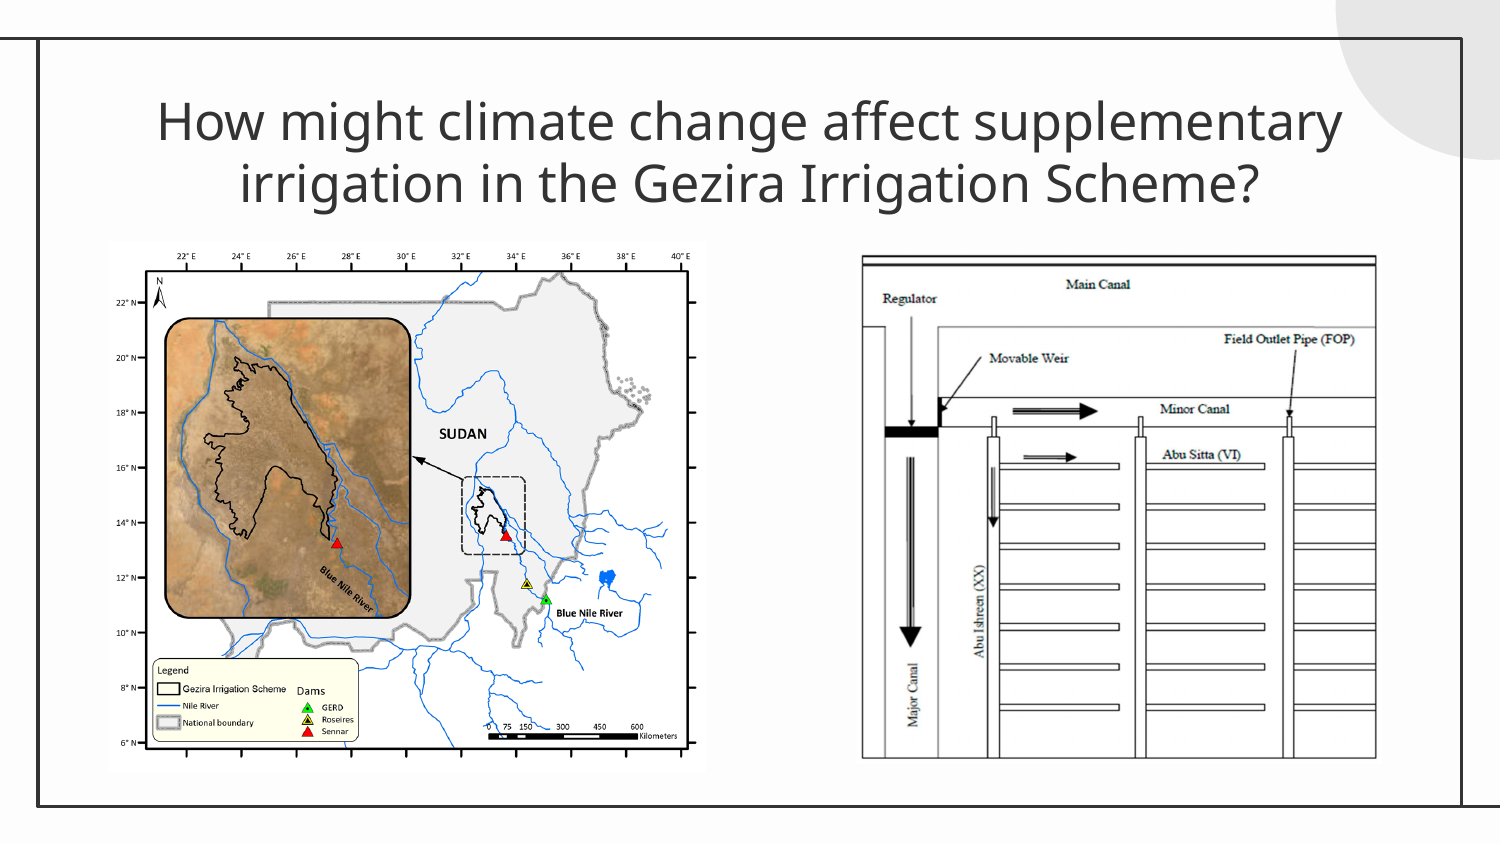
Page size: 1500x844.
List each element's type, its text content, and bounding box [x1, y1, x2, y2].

picture [855, 249, 1382, 764]
title How might climate change affect supplementary irrigation in the Gezira Irrigation Scheme? [118, 72, 1382, 167]
picture [108, 241, 707, 772]
